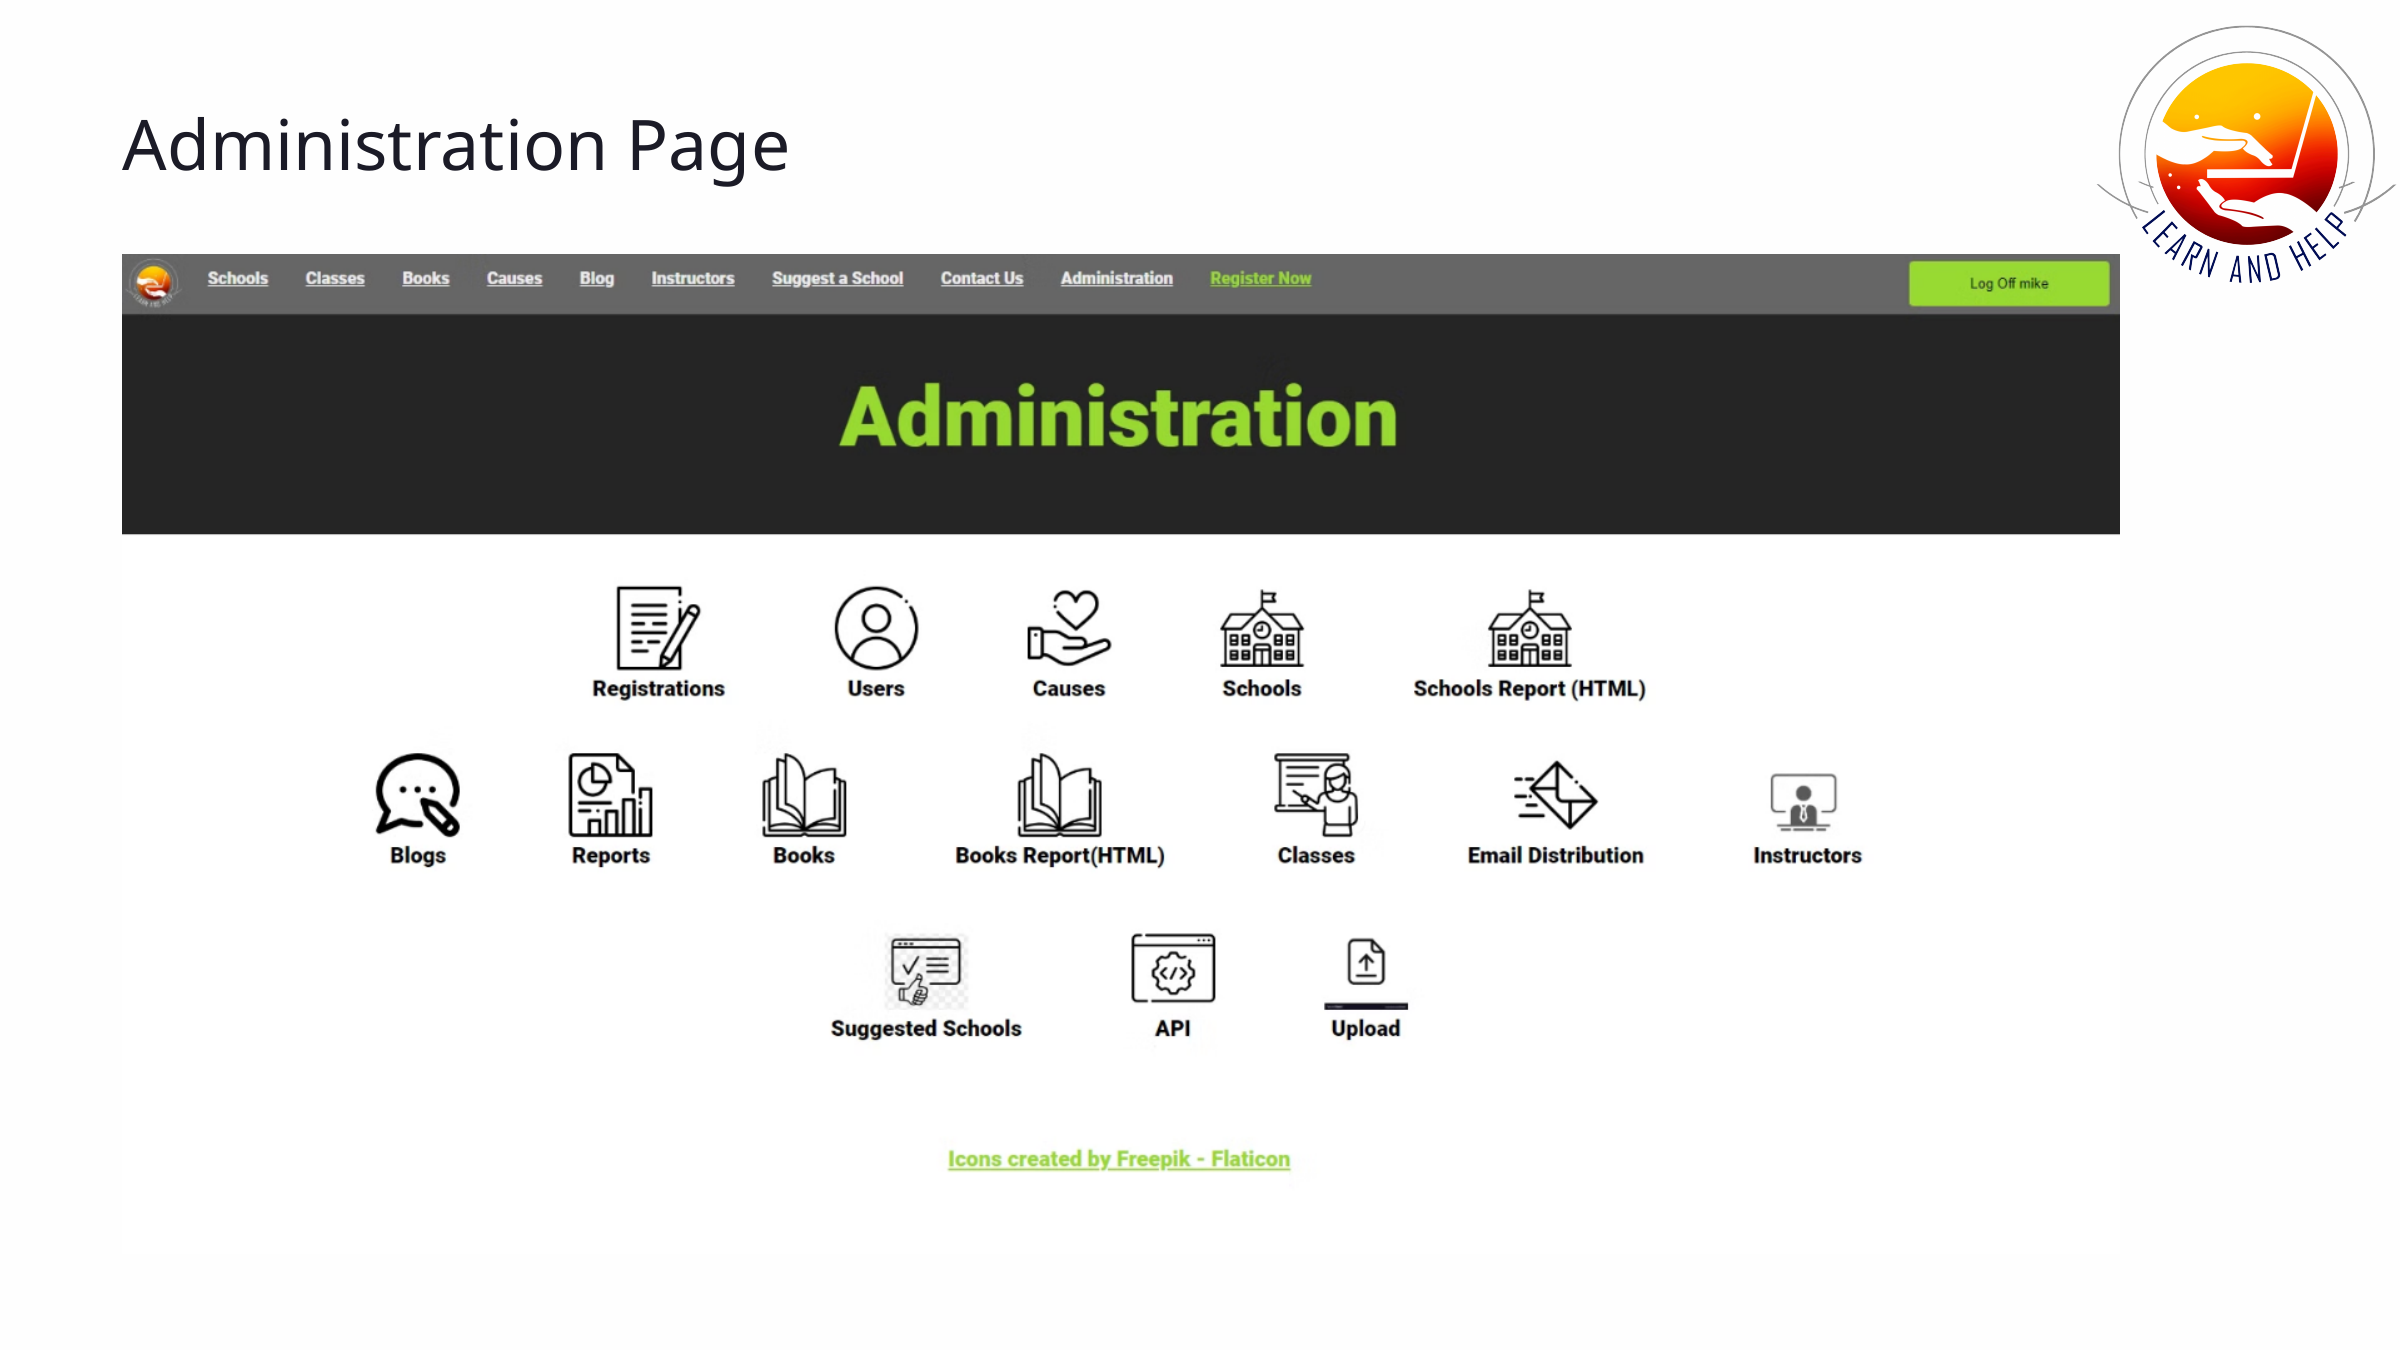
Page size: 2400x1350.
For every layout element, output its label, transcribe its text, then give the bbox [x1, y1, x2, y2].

picture [122, 0, 2400, 1254]
text_box Administration Page [122, 96, 824, 185]
